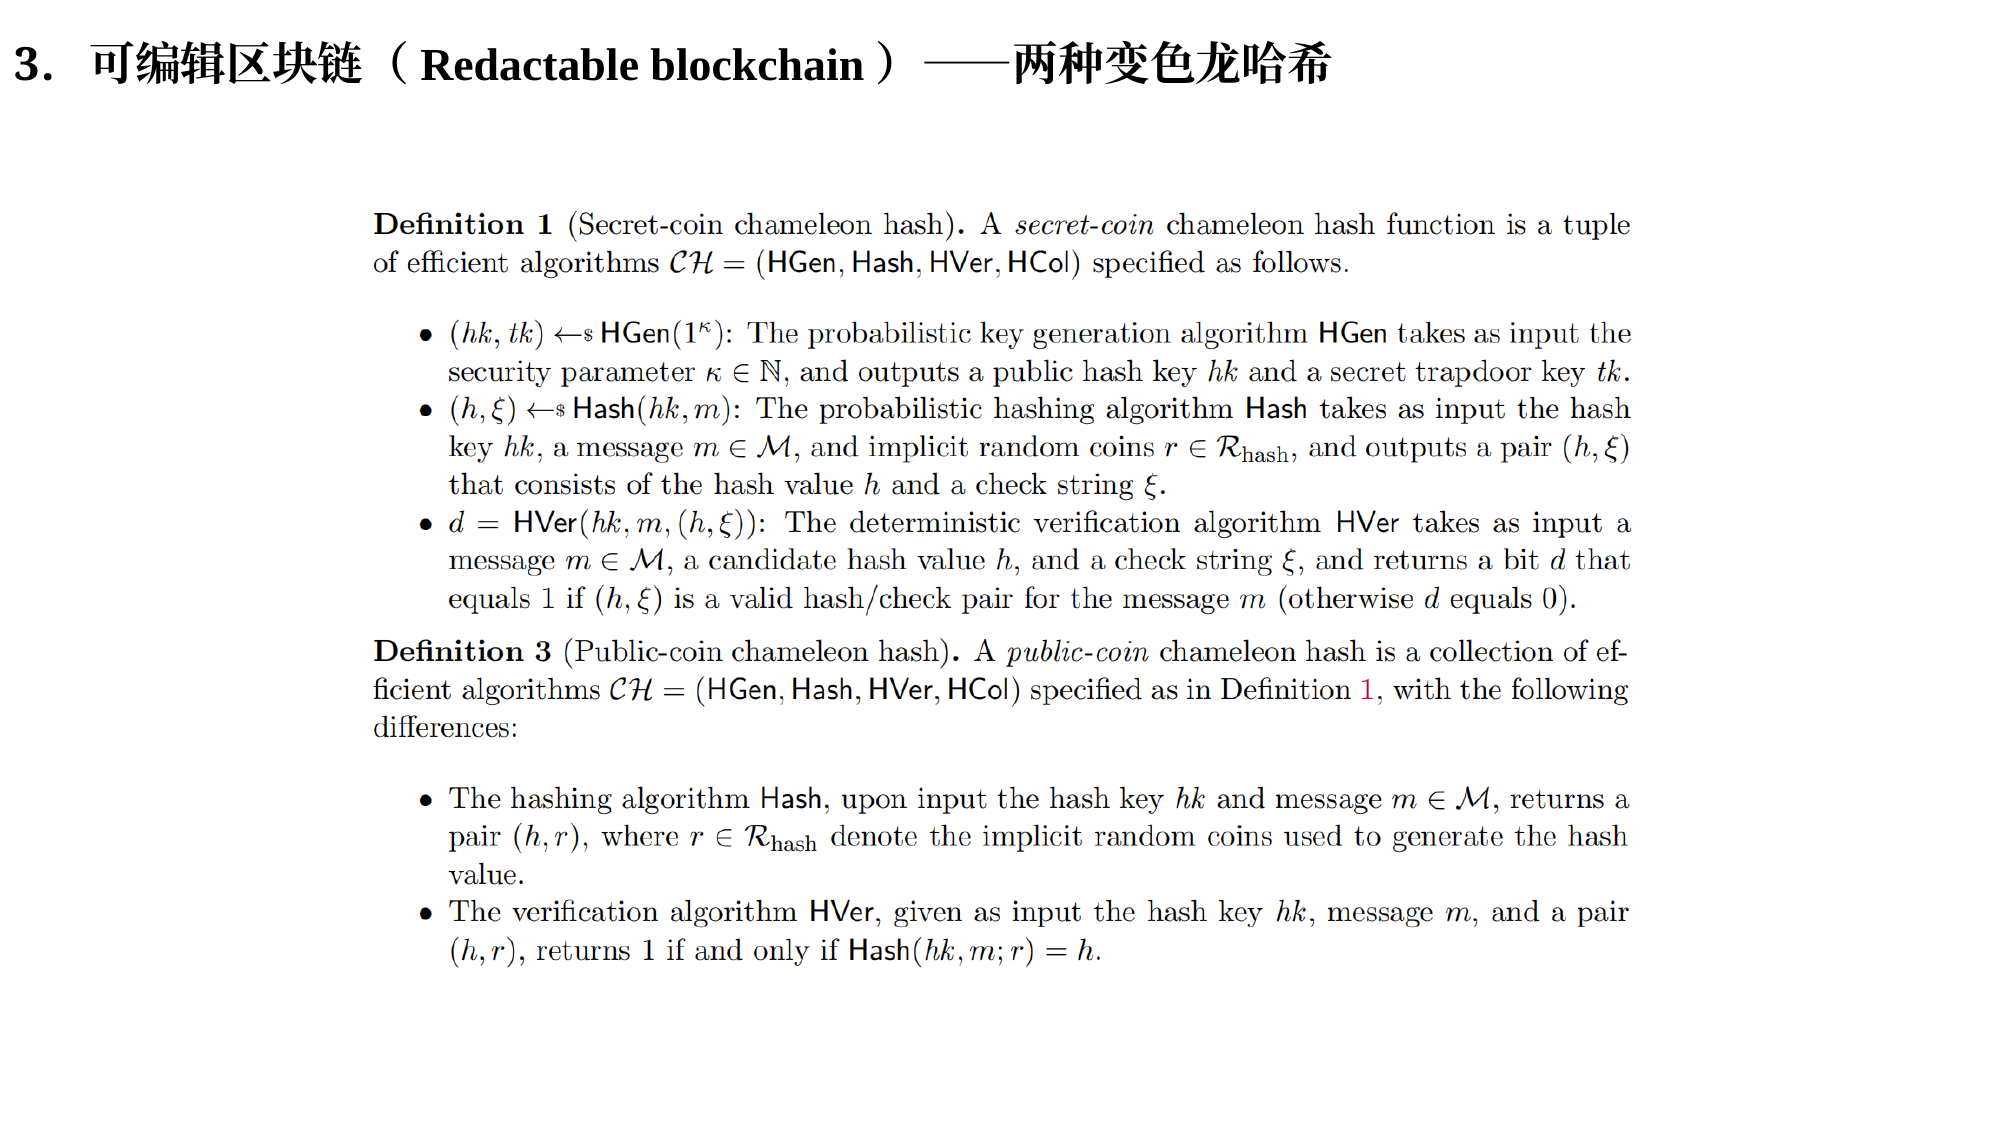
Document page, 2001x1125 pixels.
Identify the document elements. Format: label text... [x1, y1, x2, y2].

picture [362, 203, 1638, 622]
picture [362, 629, 1638, 974]
text_box 可编辑区块链（Redactable blockchain）——两种变色龙哈希 [0, 0, 2000, 98]
